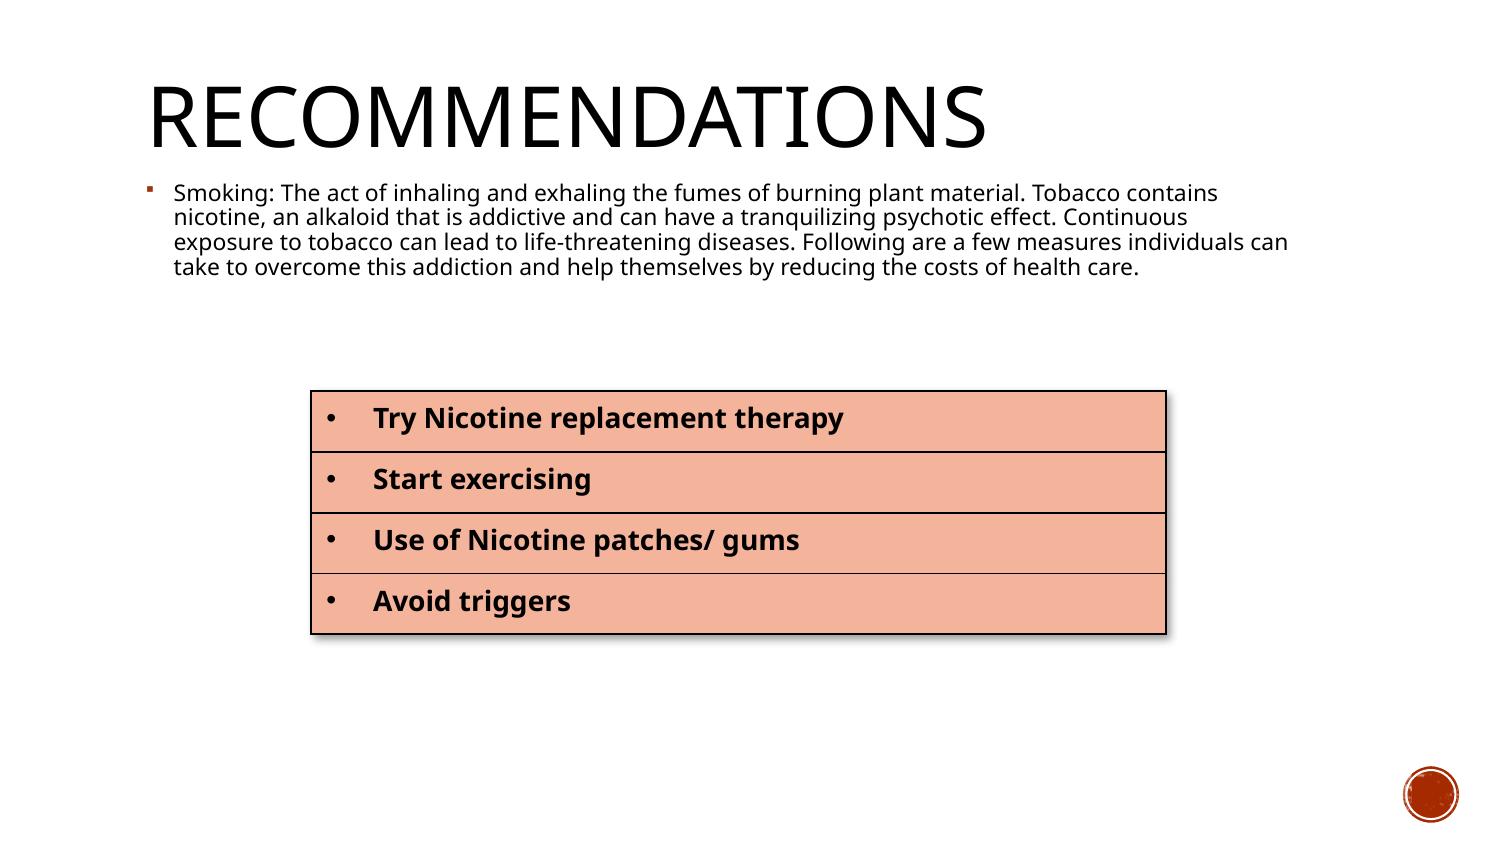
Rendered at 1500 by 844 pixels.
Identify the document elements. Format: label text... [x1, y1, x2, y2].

table_cell Avoid triggers [312, 574, 1165, 633]
table_cell Start exercising [312, 453, 1165, 512]
table_cell Use of Nicotine patches/ gums [312, 514, 1165, 573]
table_header Try Nicotine replacement therapy [312, 392, 1165, 451]
list Smoking: The act of inhaling and exhaling the fumes of burning plant material. Tobacco contains nicotine, an alkaloid that is addictive and can have a tranquilizing psychotic effect. Continuous exposure to tobacco can lead to life-threatening diseases. Following are a few measures individuals can take to overcome this addiction and help themselves by reducing the costs of health care. [72, 166, 1310, 665]
title Recommendations [131, 59, 1370, 258]
